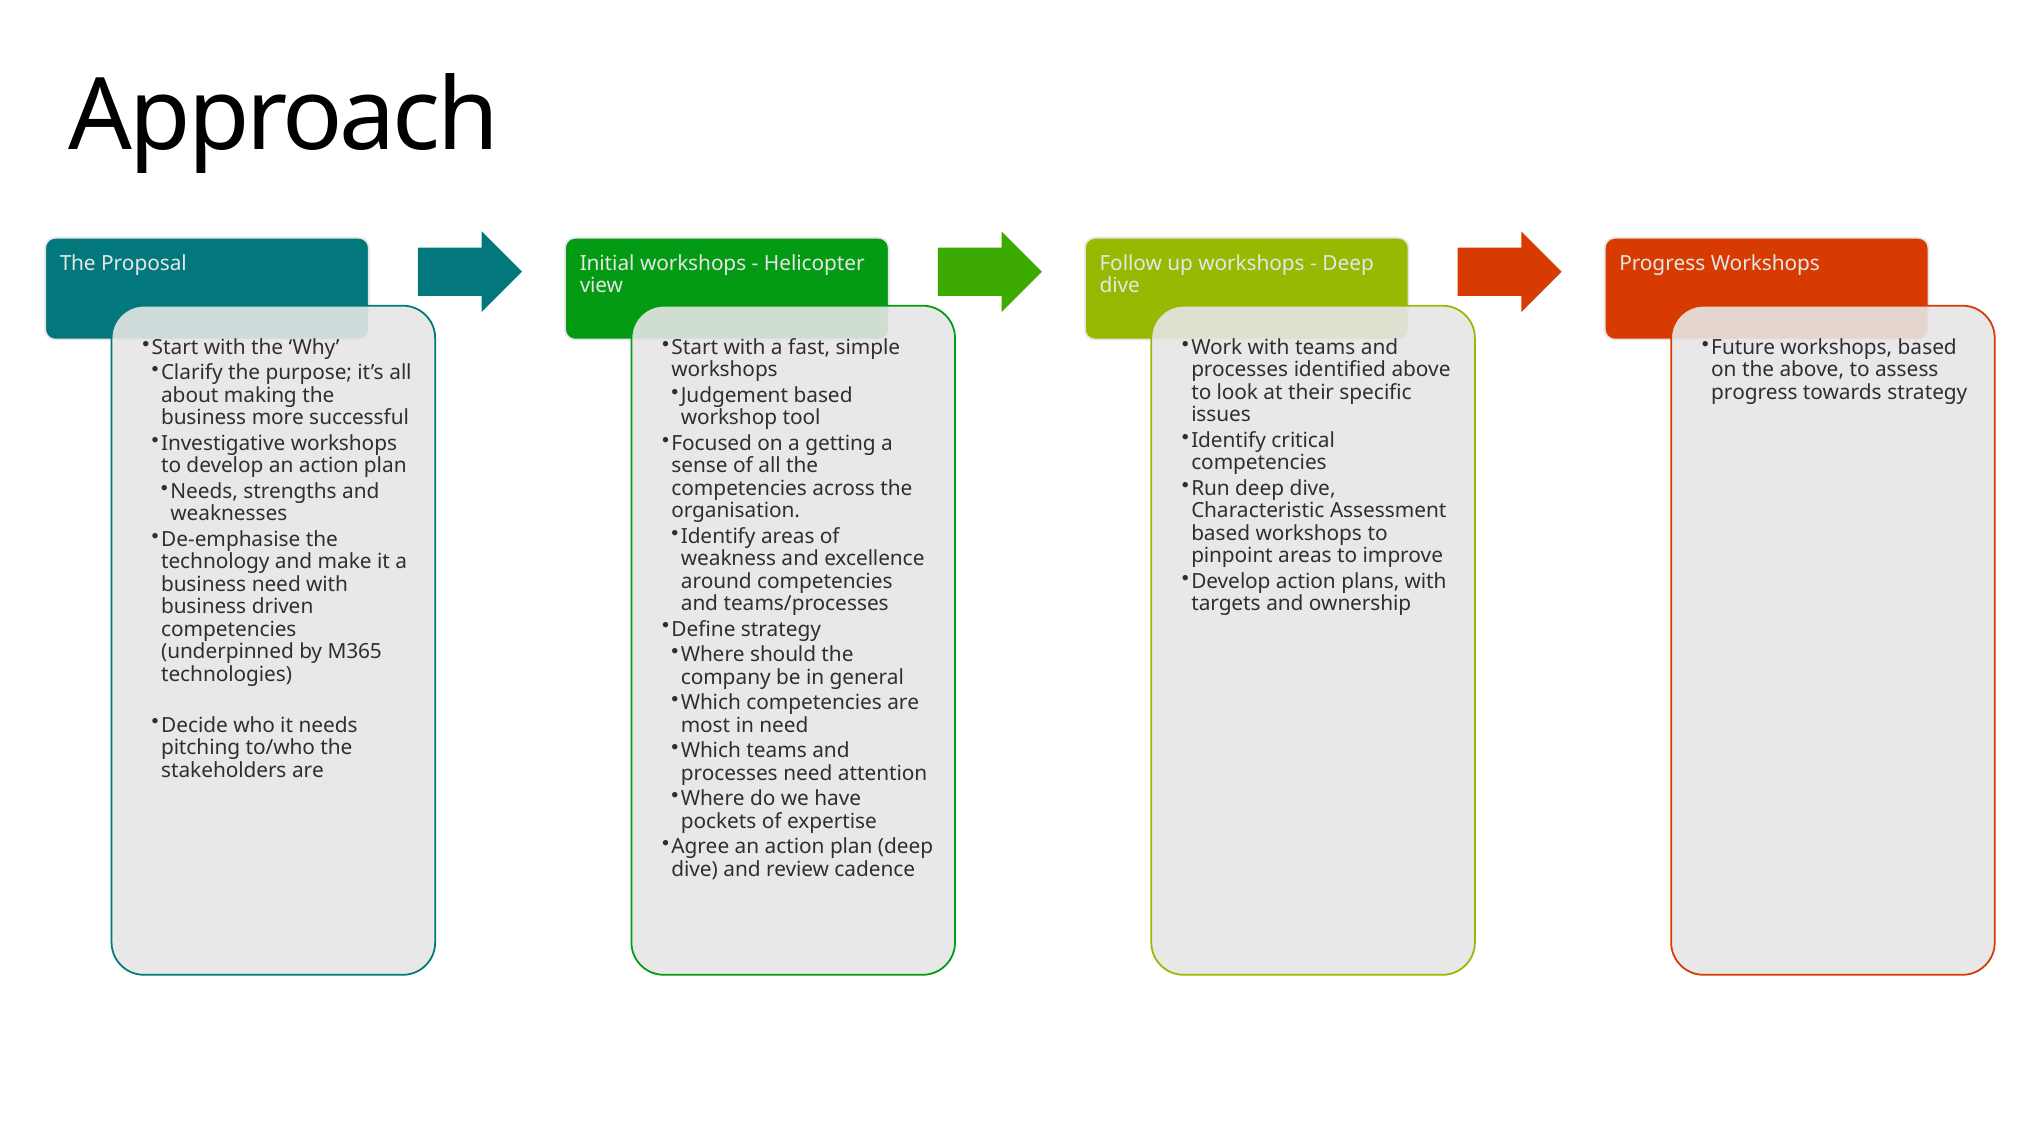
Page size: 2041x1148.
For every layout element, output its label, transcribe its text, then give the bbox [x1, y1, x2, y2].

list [44, 198, 1996, 1014]
title Approach [45, 48, 1996, 198]
